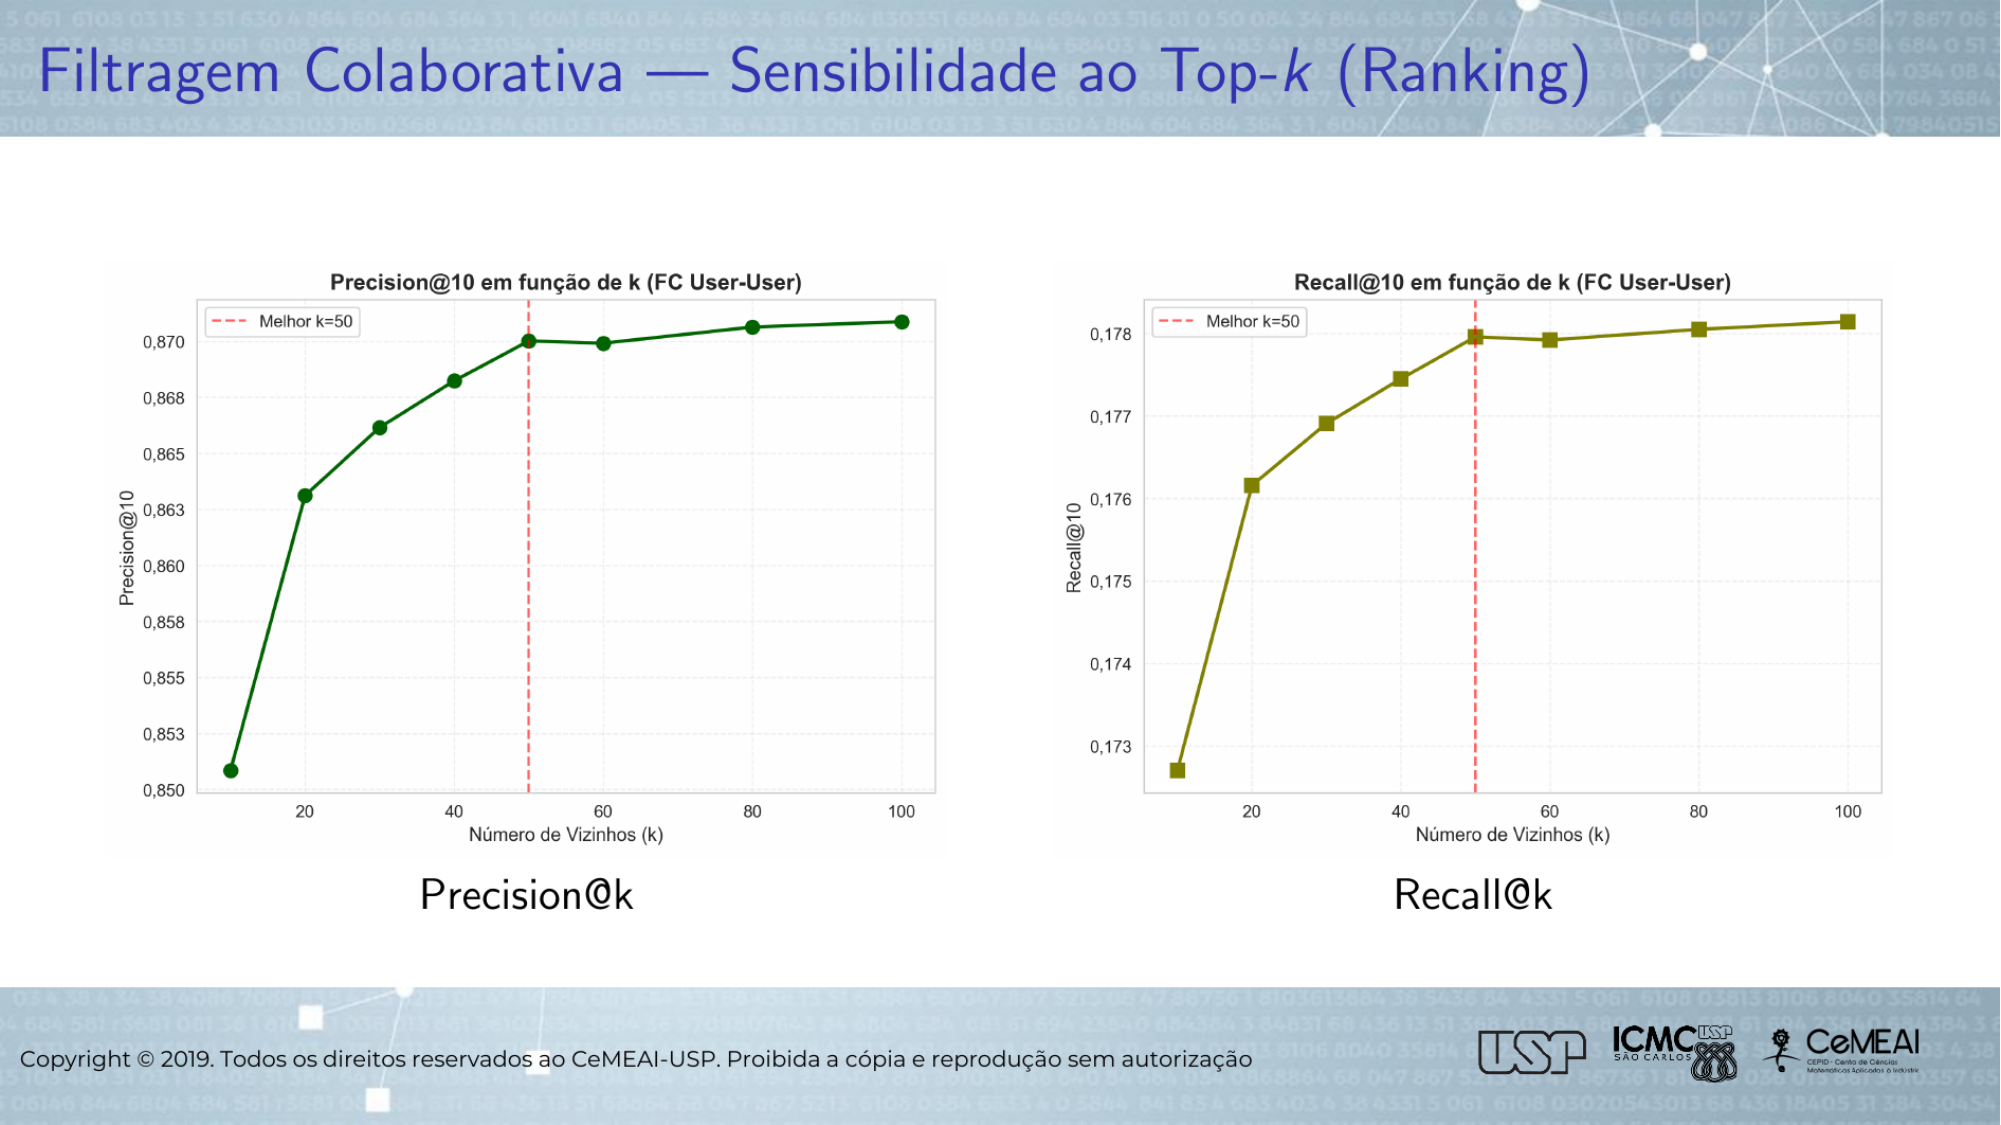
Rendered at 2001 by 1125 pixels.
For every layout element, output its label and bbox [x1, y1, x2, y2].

list [0, 0, 2000, 1125]
